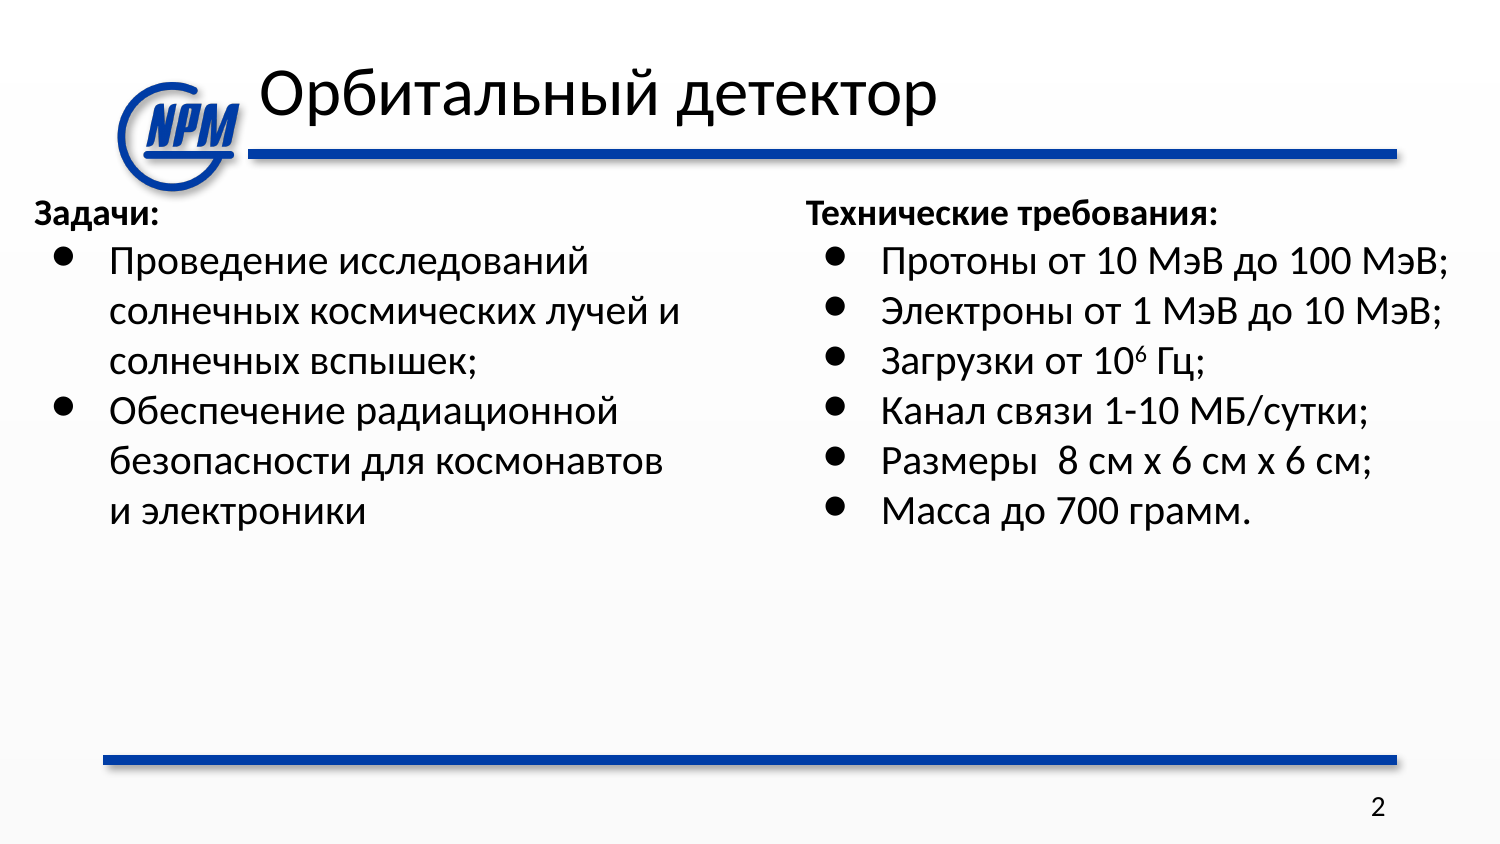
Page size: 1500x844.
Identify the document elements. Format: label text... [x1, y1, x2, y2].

text_box Задачи: Проведение исследований солнечных космических лучей и солнечных вспышек; Обеспечение радиационной безопасности для космонавтов и электроники [19, 173, 791, 755]
title Орбитальный детектор [248, 44, 1397, 142]
picture [103, 70, 249, 173]
slide_number ‹#› [1059, 782, 1397, 827]
text_box Технические требования: Протоны от 10 МэВ до 100 МэВ; Электроны от 1 МэВ до 10 МэВ; Загрузки от 106 Гц; Канал связи 1-10 МБ/сутки; Размеры 8 см х 6 см х 6 см; Масса до 700 грамм. [790, 173, 1488, 734]
